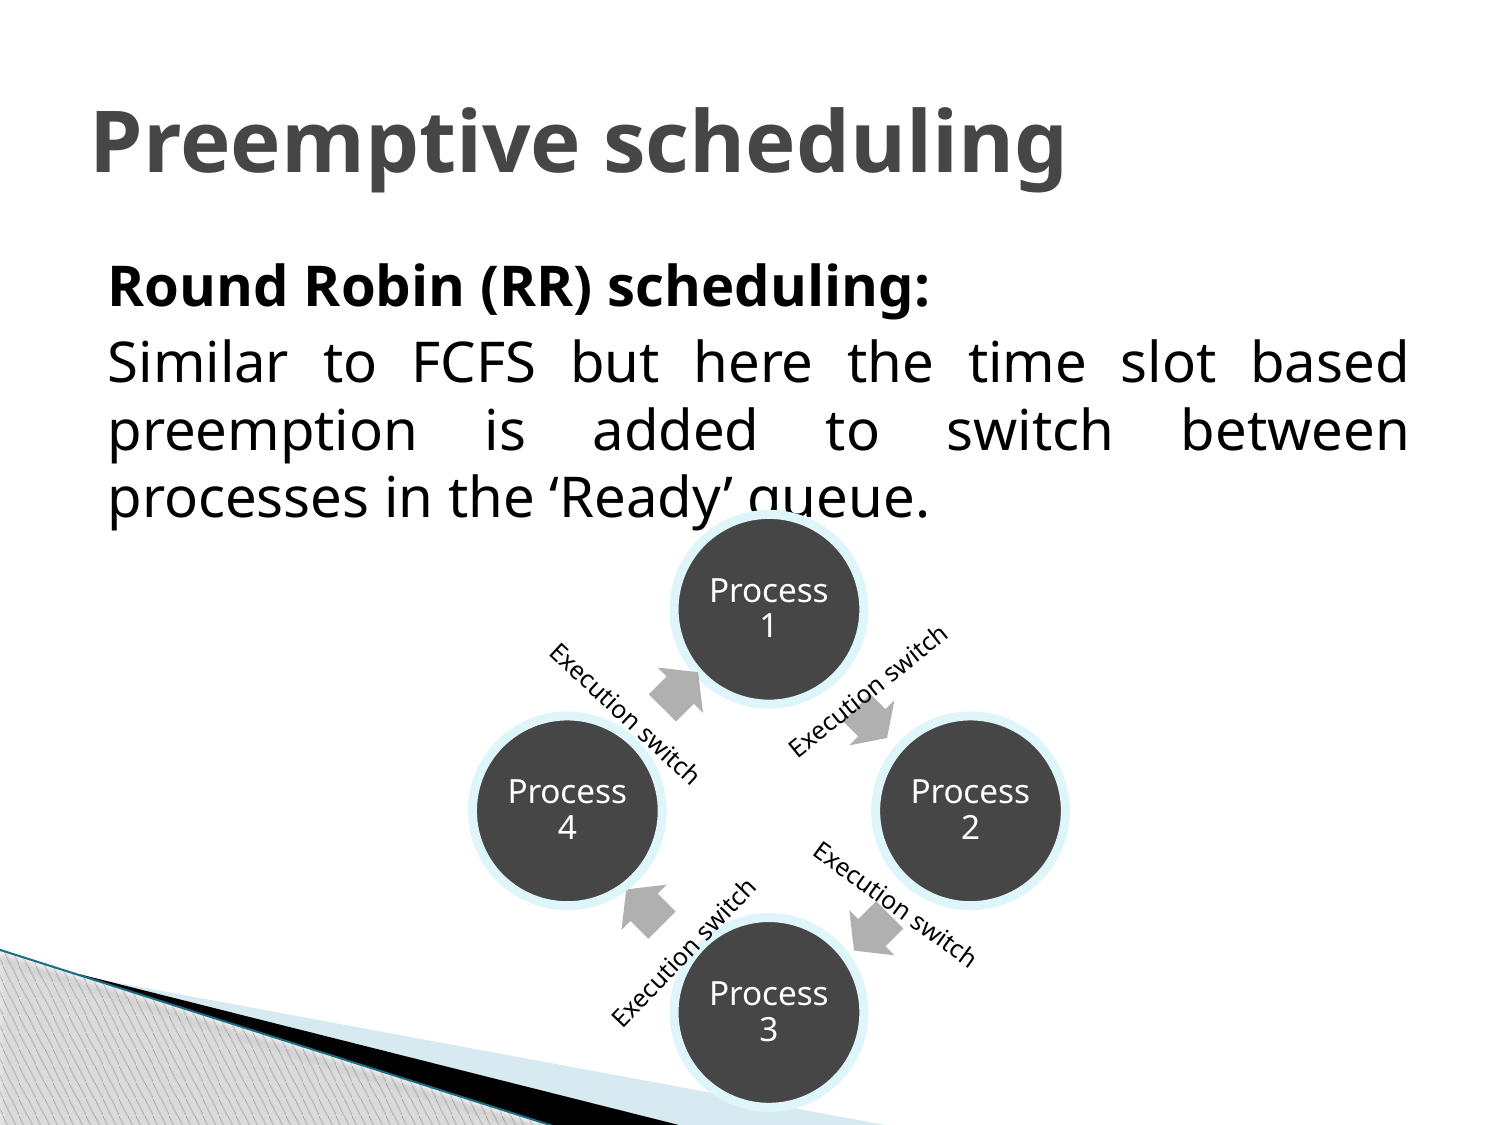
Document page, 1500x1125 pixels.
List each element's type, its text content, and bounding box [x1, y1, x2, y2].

list Round Robin (RR) scheduling: Similar to FCFS but here the time slot based preemption is added to switch between processes in the ‘Ready’ queue. [75, 243, 1425, 986]
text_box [343, 514, 1195, 1108]
title Preemptive scheduling [75, 45, 1425, 233]
